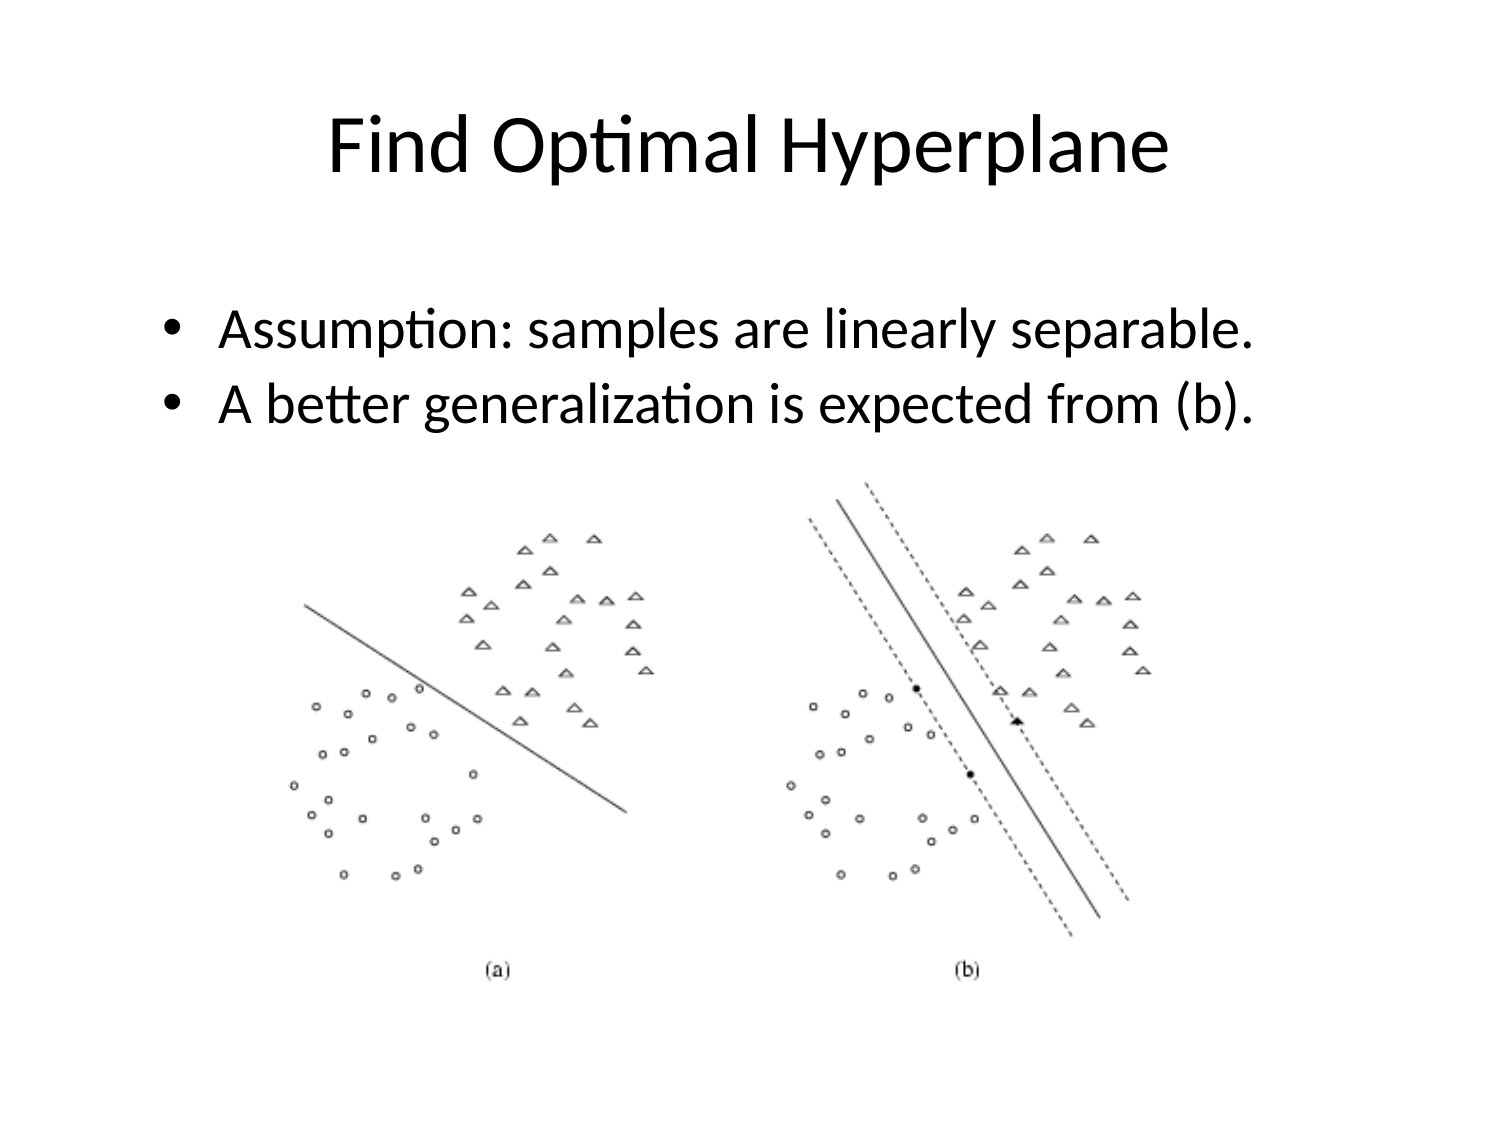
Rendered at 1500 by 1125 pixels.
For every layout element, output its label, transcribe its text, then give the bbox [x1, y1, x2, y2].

list Assumption: samples are linearly separable. A better generalization is expected from (b). [147, 290, 1448, 460]
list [253, 479, 1192, 999]
title Find Optimal Hyperplane [75, 45, 1425, 233]
